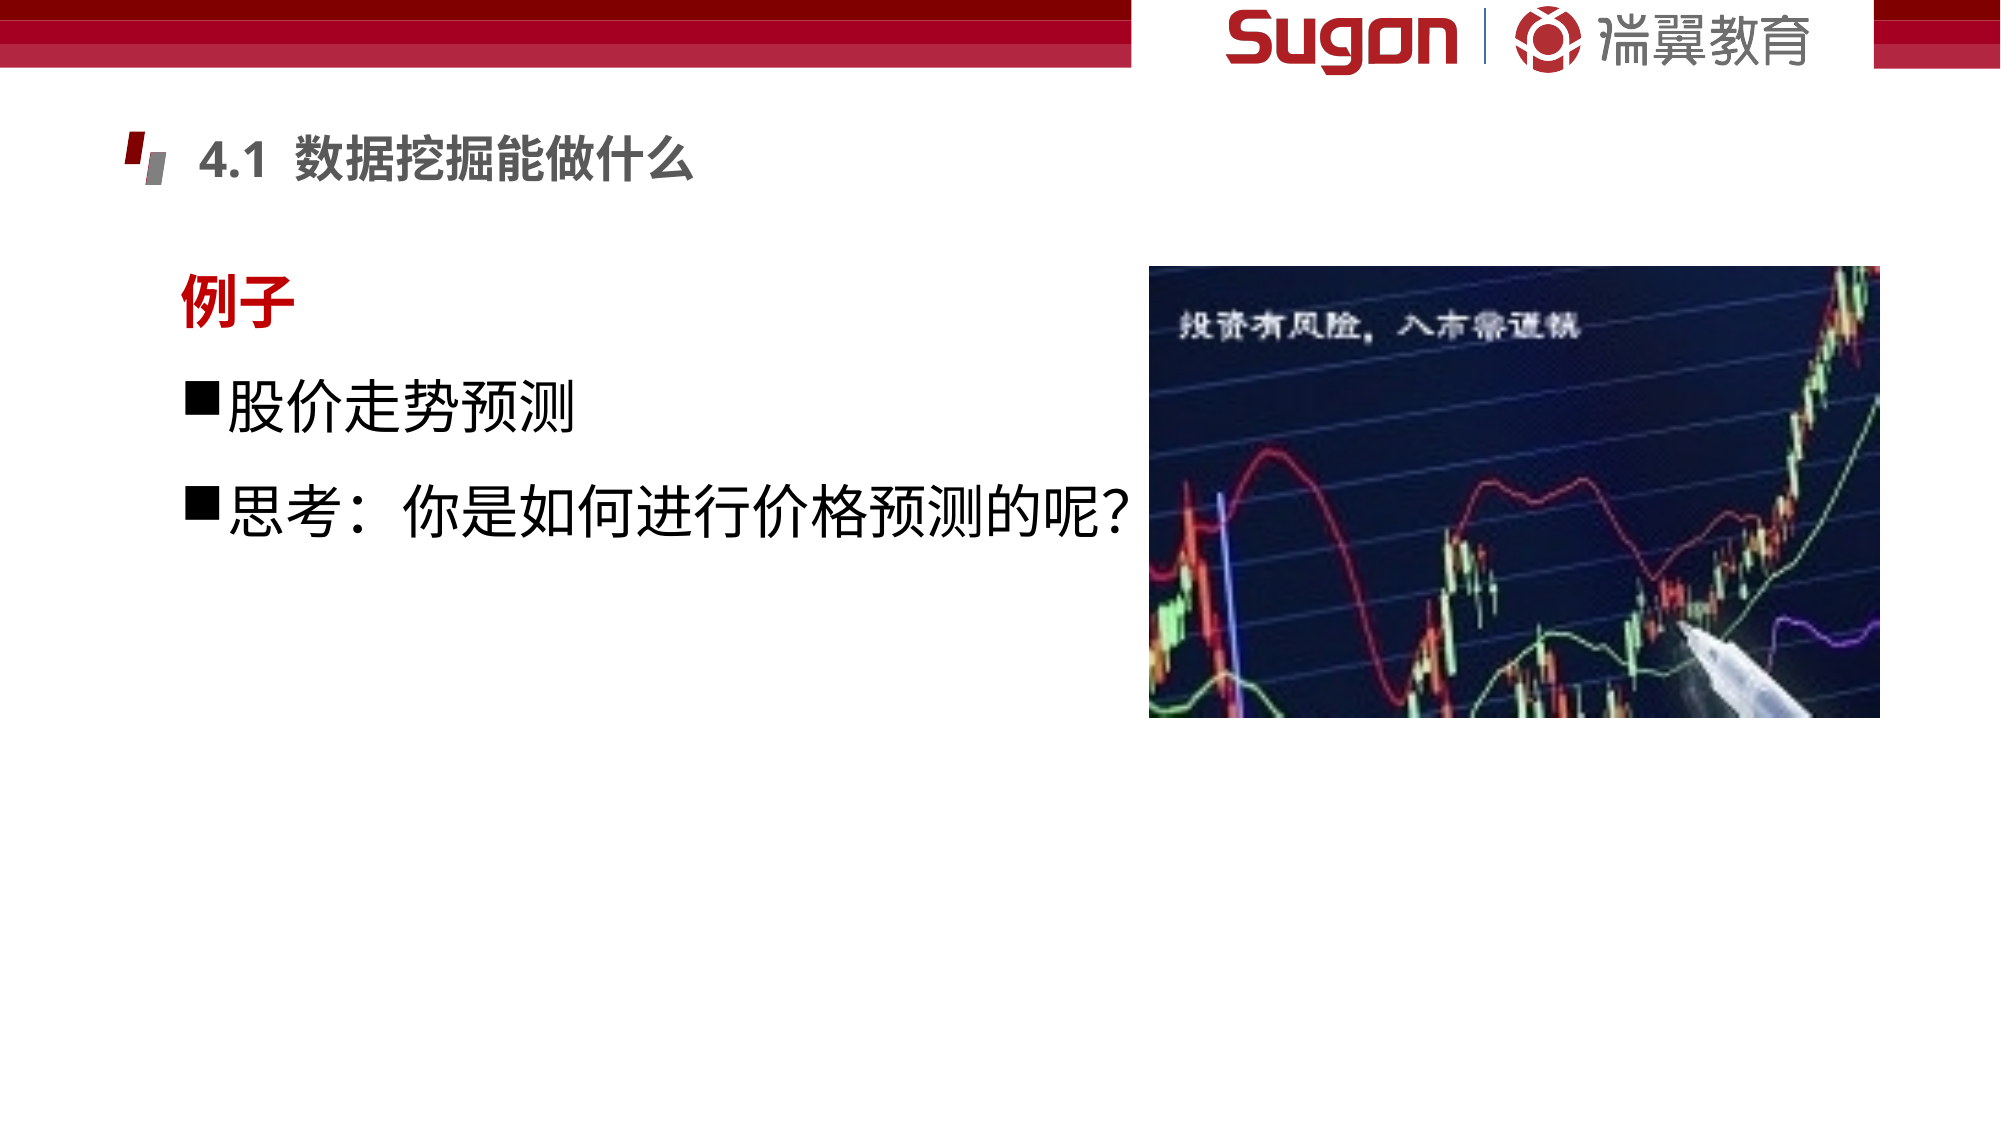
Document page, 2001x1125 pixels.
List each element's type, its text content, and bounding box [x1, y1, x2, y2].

picture [1515, 6, 1809, 73]
text_box 4.1 数据挖掘能做什么 [183, 120, 865, 195]
text_box [123, 130, 147, 166]
text_box 例子 股价走势预测 思考：你是如何进行价格预测的呢？ [165, 223, 1647, 553]
picture [1194, 0, 1484, 102]
text_box [144, 151, 168, 186]
picture [1149, 266, 1880, 718]
